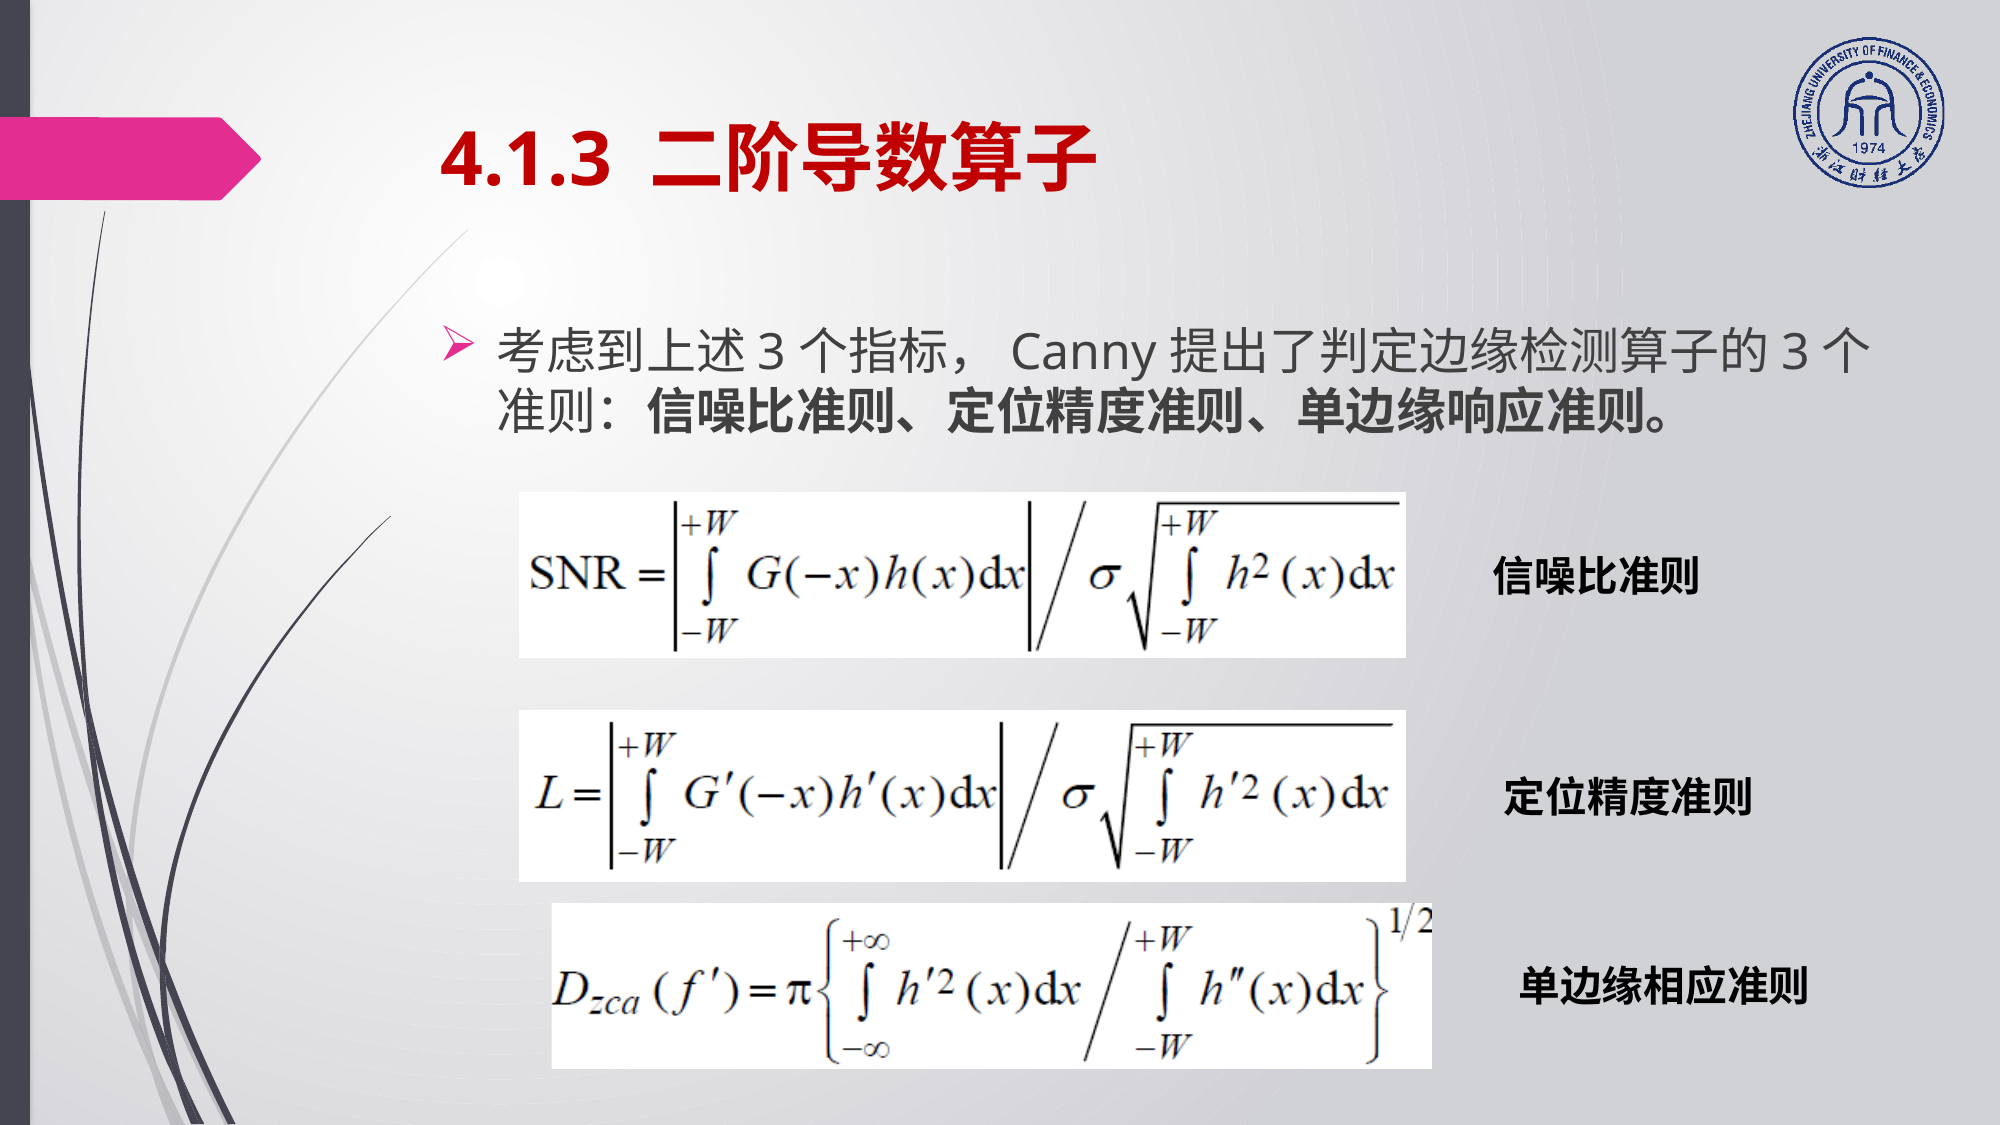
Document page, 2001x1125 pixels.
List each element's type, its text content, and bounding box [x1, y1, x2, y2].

list 考虑到上述3个指标，Canny提出了判定边缘检测算子的3个准则：信噪比准则、定位精度准则、单边缘响应准则。 [424, 312, 1888, 933]
text_box 单边缘相应准则 [1477, 936, 1852, 1033]
picture [519, 709, 1406, 882]
title 4.1.3 二阶导数算子 [425, 102, 1888, 312]
text_box 信噪比准则 [1436, 530, 1758, 620]
picture [519, 491, 1406, 658]
picture [1793, 37, 1945, 188]
picture [551, 903, 1438, 1070]
text_box 定位精度准则 [1468, 751, 1790, 841]
